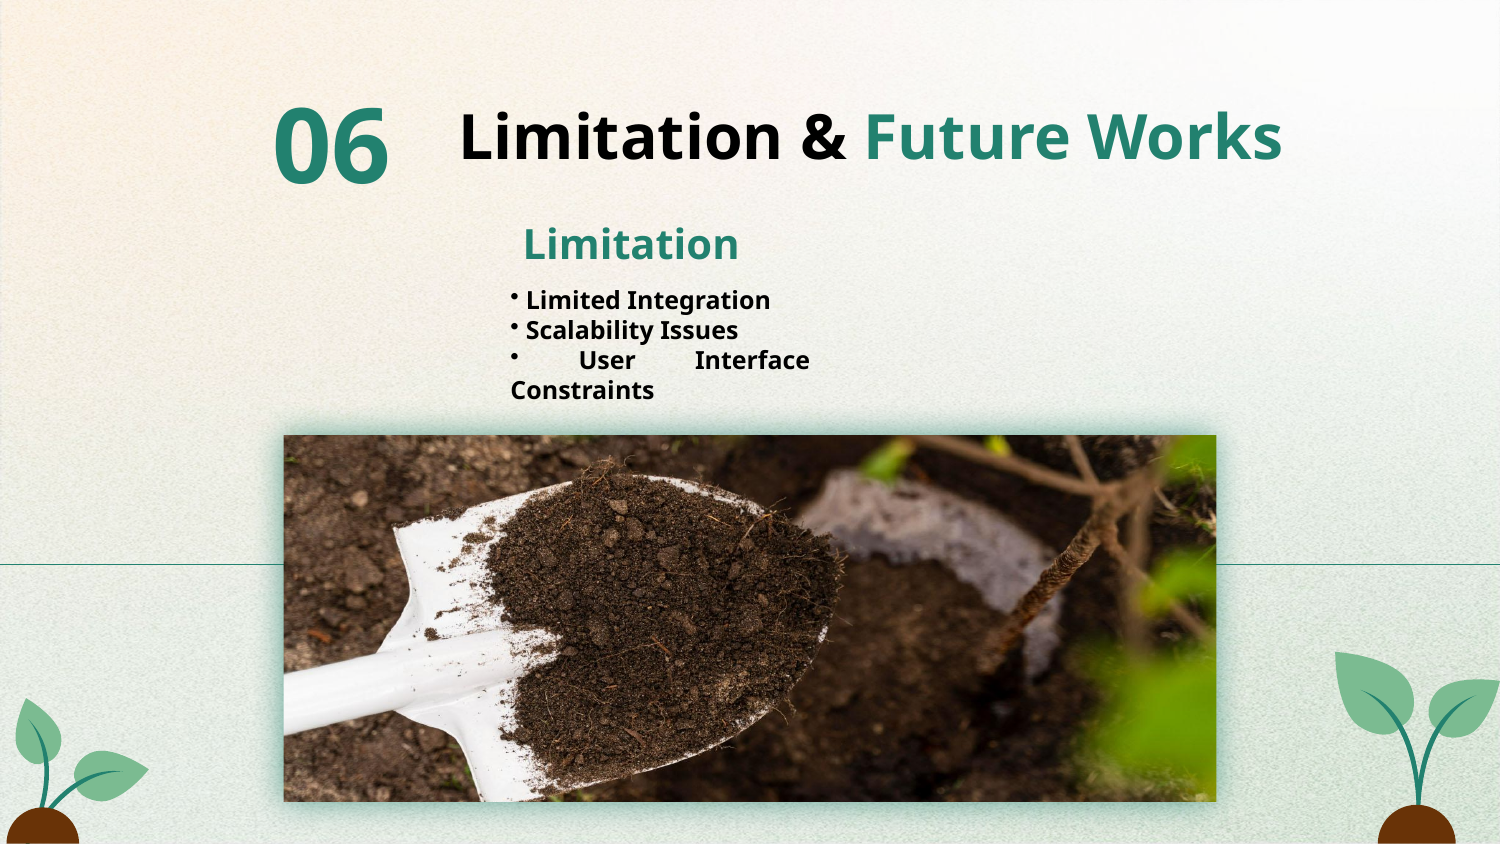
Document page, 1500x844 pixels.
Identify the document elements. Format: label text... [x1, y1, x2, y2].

title Limitation & Future Works [444, 96, 1320, 188]
subtitle Limitation [484, 202, 781, 262]
text_box Limited Integration Scalability Issues User Interface Constraints [495, 277, 825, 412]
picture [283, 434, 1217, 803]
title 06 [220, 78, 444, 206]
